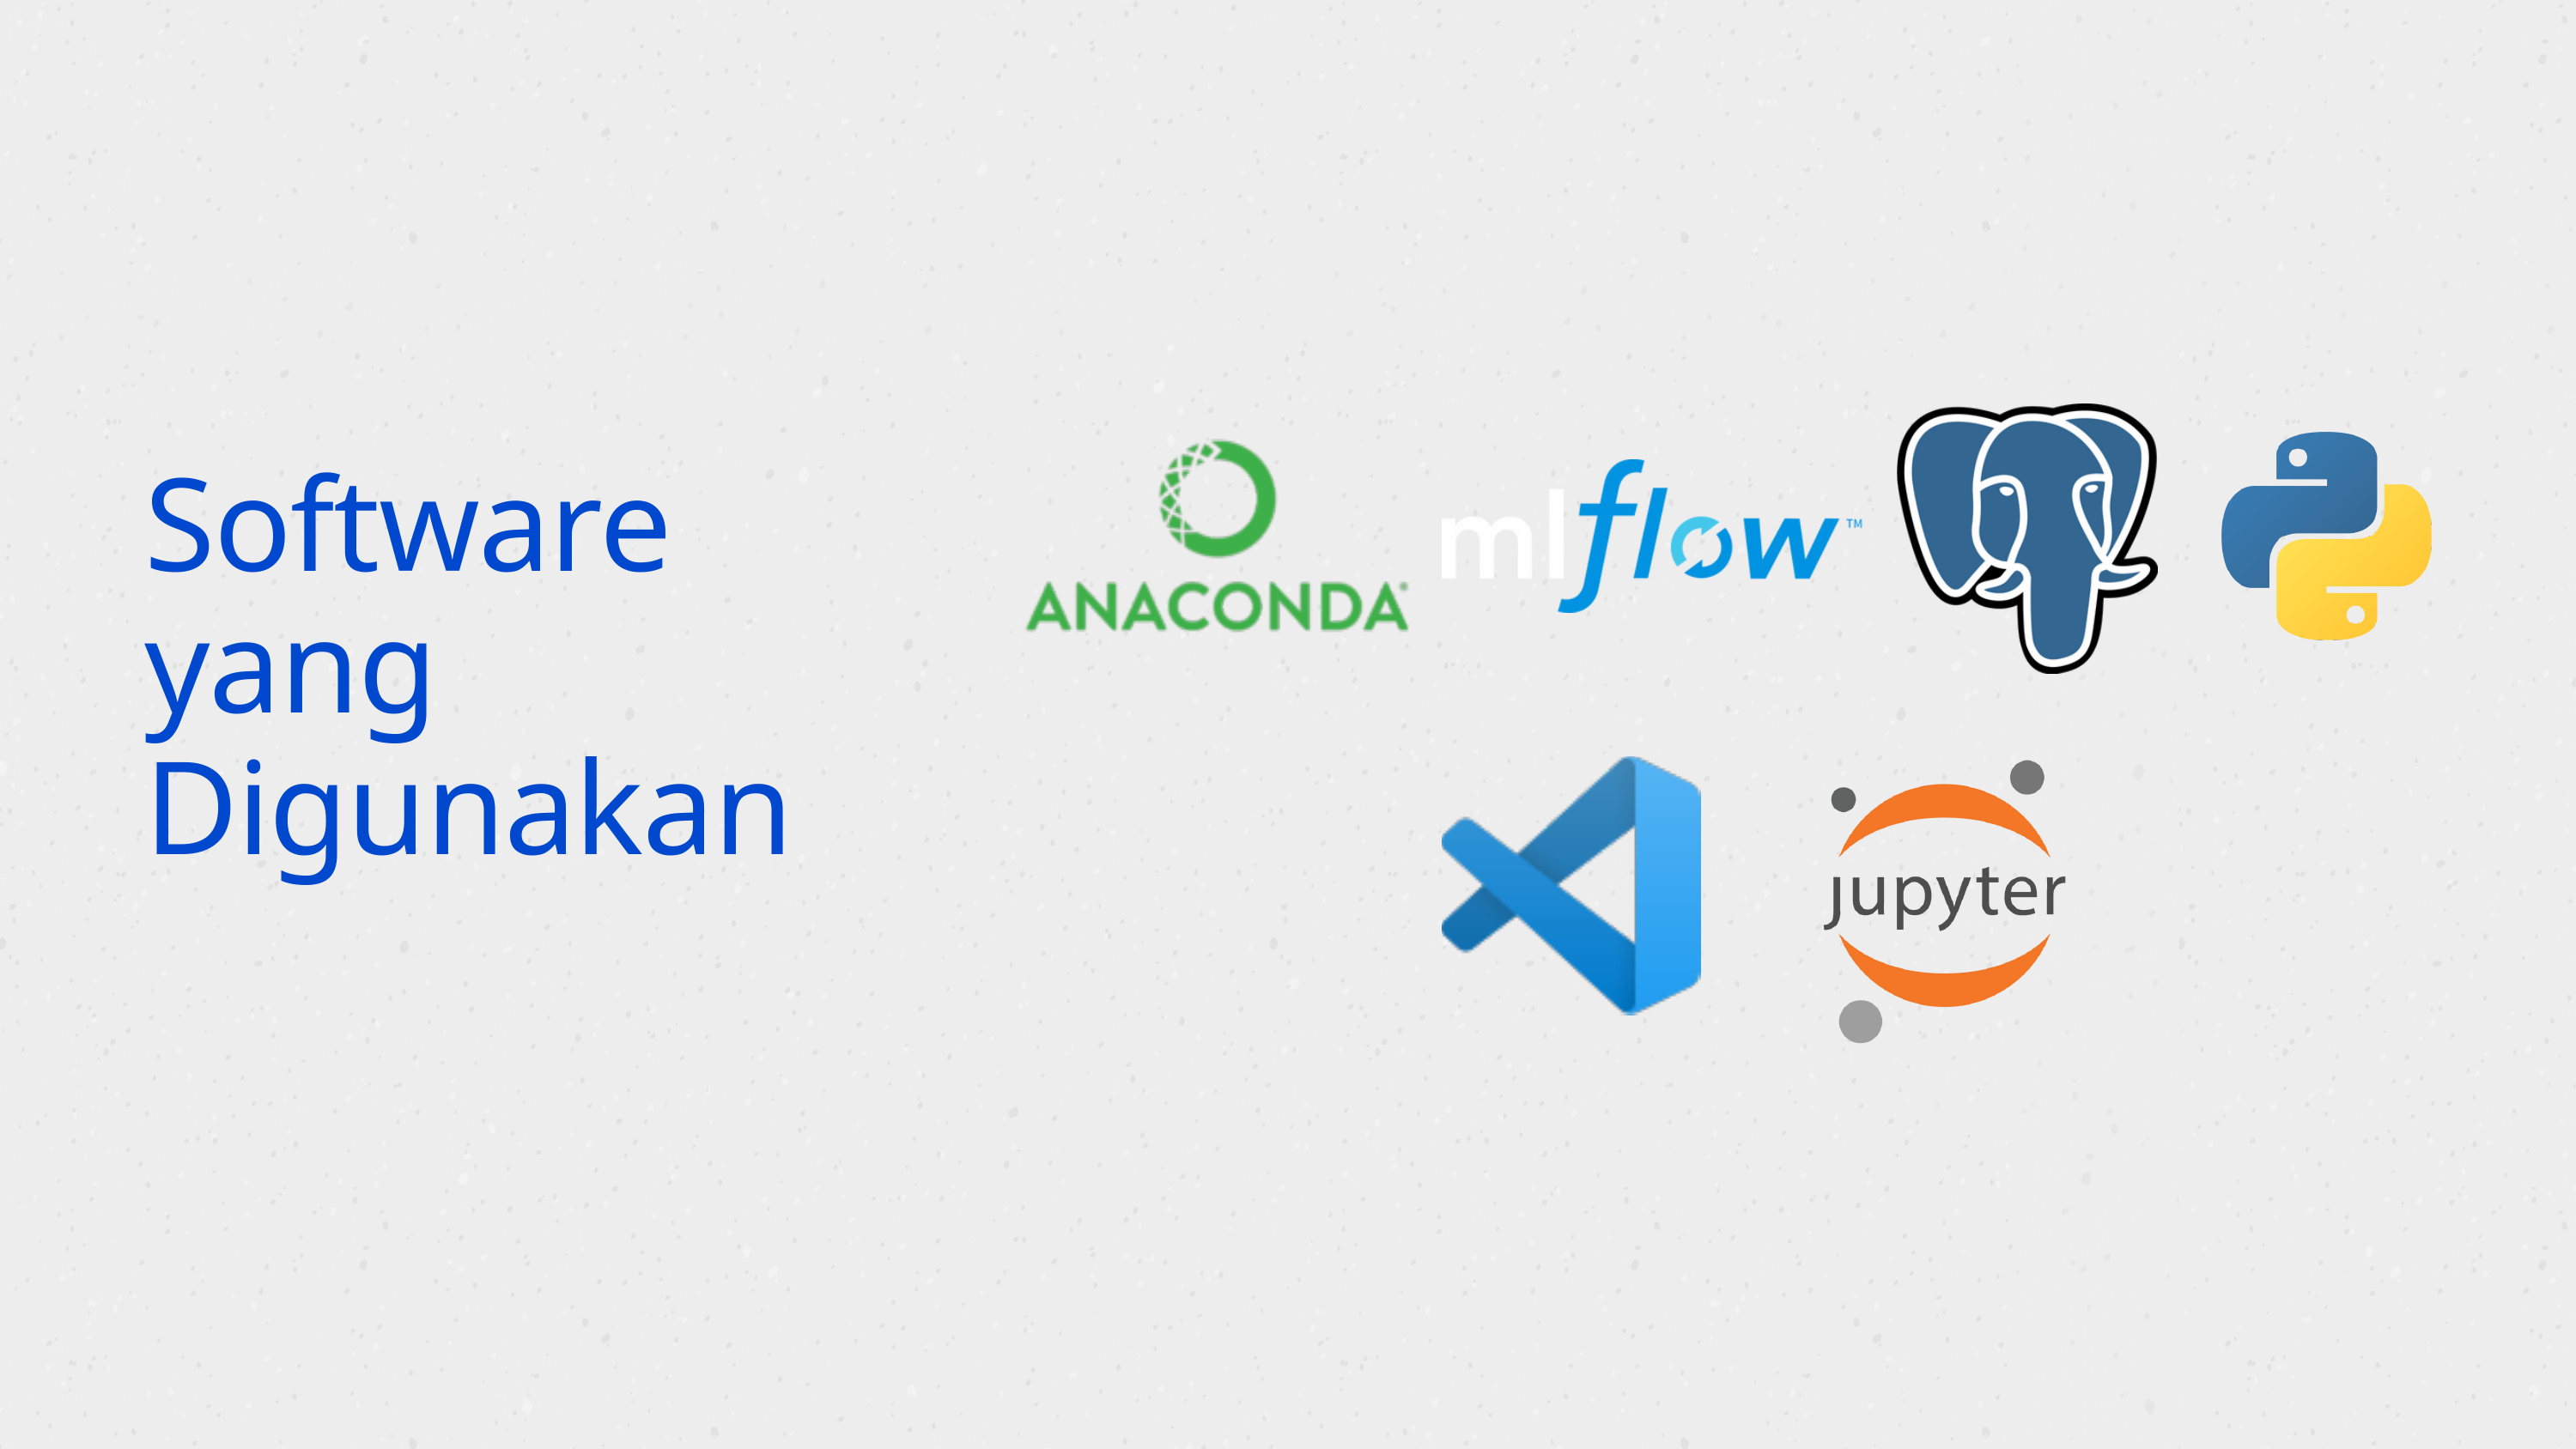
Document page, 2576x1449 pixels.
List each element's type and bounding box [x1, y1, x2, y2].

text_box [144, 446, 984, 1002]
picture [0, 0, 2576, 1449]
